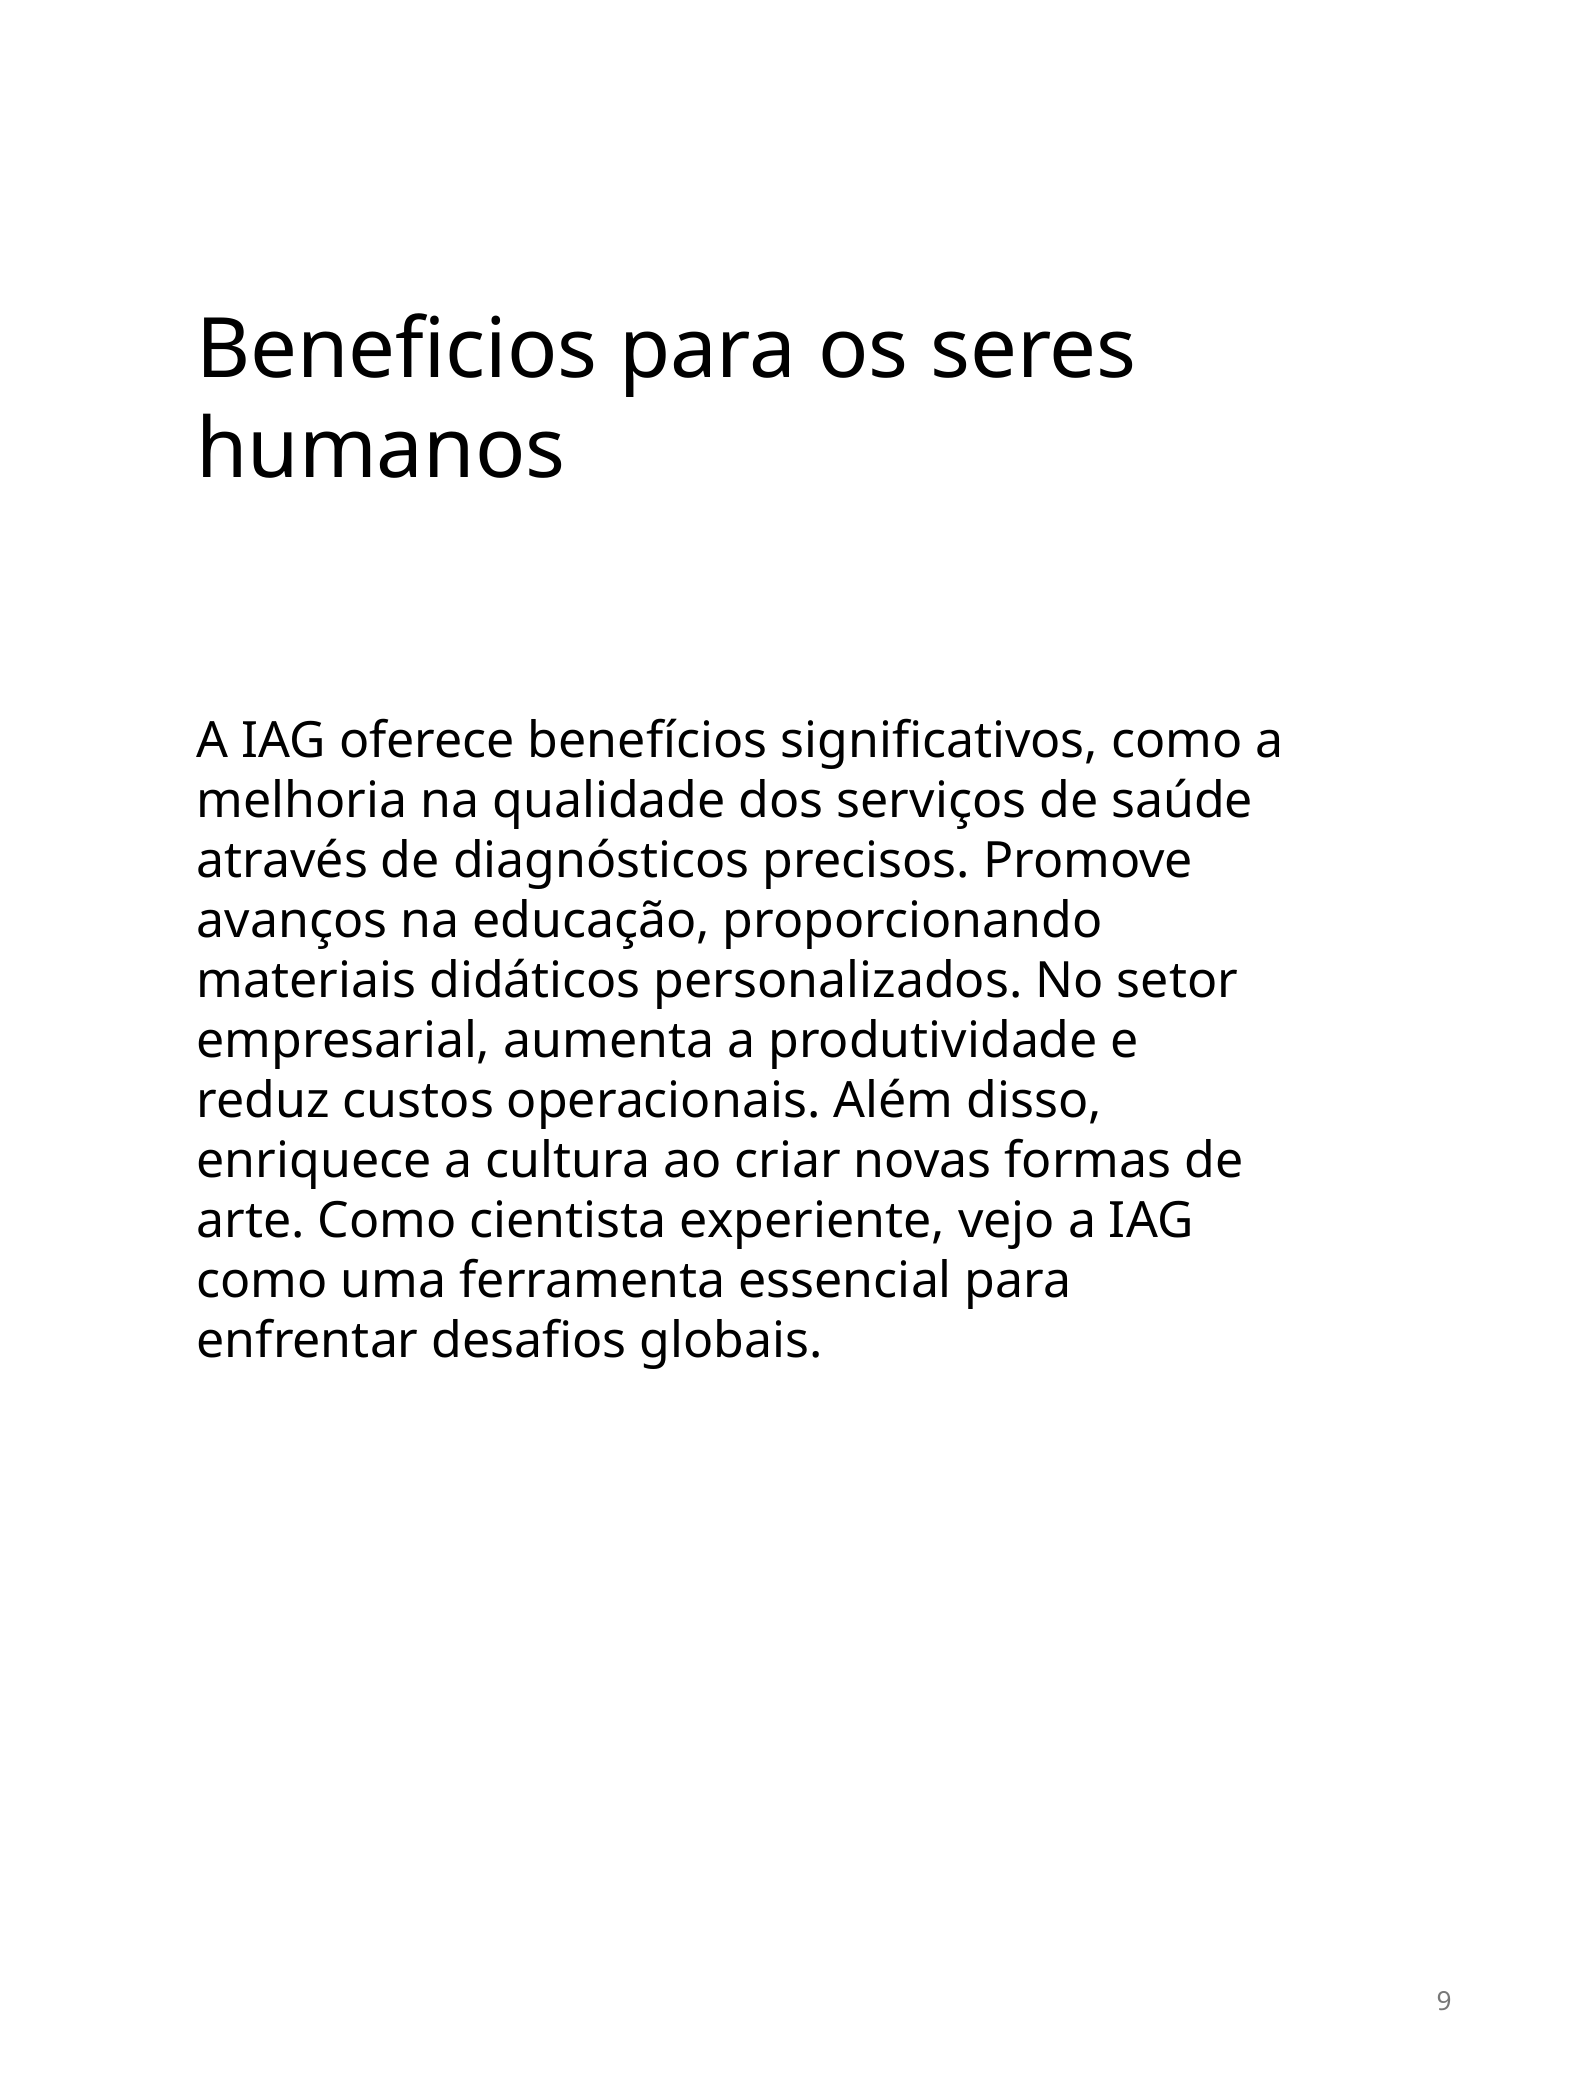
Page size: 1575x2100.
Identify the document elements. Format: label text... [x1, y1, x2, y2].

slide_number 9 [1112, 1946, 1467, 2059]
text_box A IAG oferece benefícios significativos, como a melhoria na qualidade dos serviços de saúde através de diagnósticos precisos. Promove avanços na educação, proporcionando materiais didáticos personalizados. No setor empresarial, aumenta a produtividade e reduz custos operacionais. Além disso, enriquece a cultura ao criar novas formas de arte. Como cientista experiente, vejo a IAG como uma ferramenta essencial para enfrentar desafios globais. [181, 699, 1300, 1375]
text_box Beneficios para os seres humanos [181, 286, 1241, 501]
